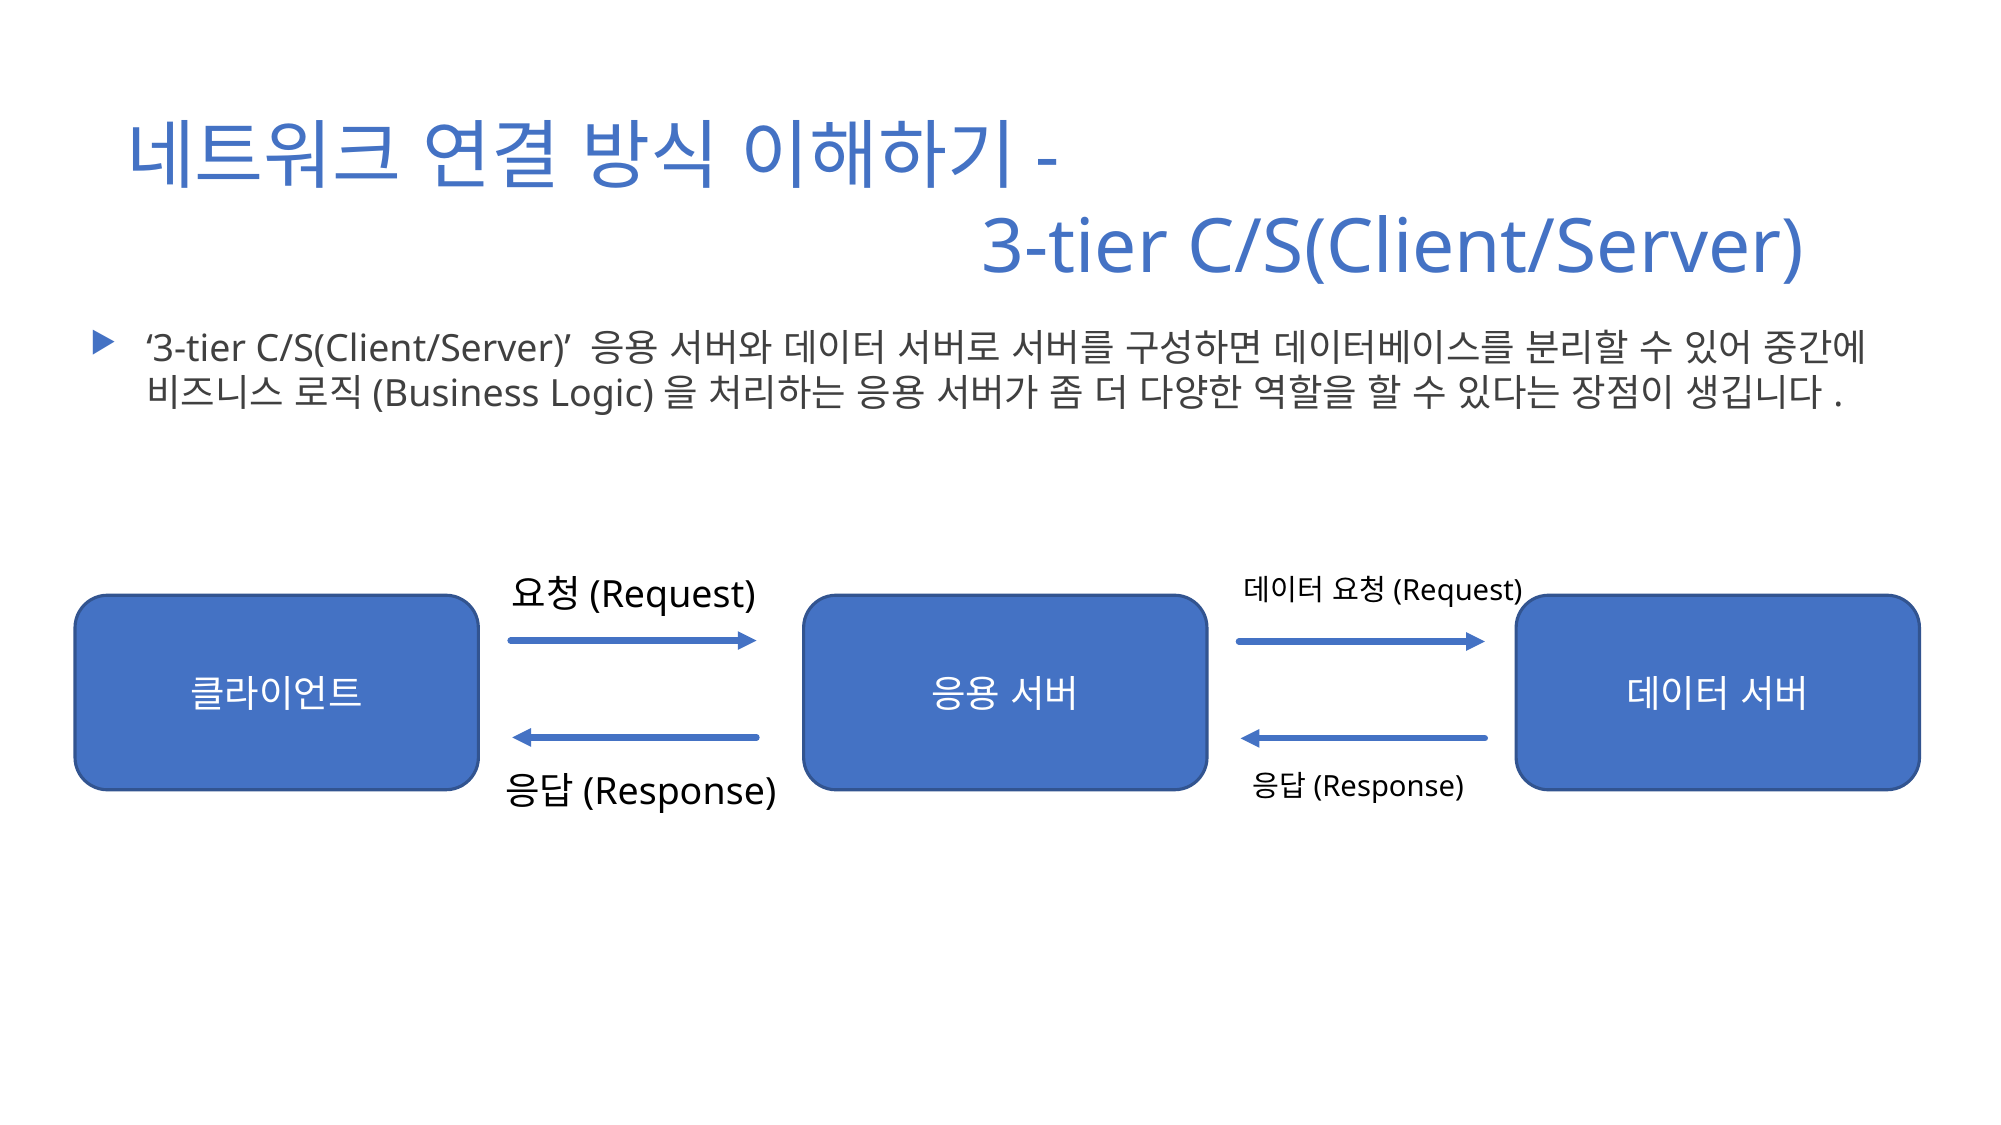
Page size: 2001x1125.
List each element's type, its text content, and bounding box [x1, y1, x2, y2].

text_box 데이터 요청(Request) [1228, 563, 1538, 614]
text_box 클라이언트 [73, 593, 480, 792]
text_box 응용 서버 [802, 593, 1209, 792]
text_box 응답(Response) [1237, 759, 1479, 810]
title 네트워크 연결 방식 이해하기- 3-tier C/S(Client/Server) [111, 99, 1890, 316]
list ‘3-tier C/S(Client/Server)’ 응용 서버와 데이터 서버로 서버를 구성하면 데이터베이스를 분리할 수 있어 중간에 비즈니스 로직(Business Logic)을 처리하는 응용 서버가 좀 더 다양한 역할을 할 수 있다는 장점이 생깁니다. [75, 316, 1930, 1125]
text_box 응답(Response) [490, 759, 792, 820]
text_box 데이터 서버 [1514, 593, 1922, 792]
text_box 요청(Request) [496, 562, 771, 623]
